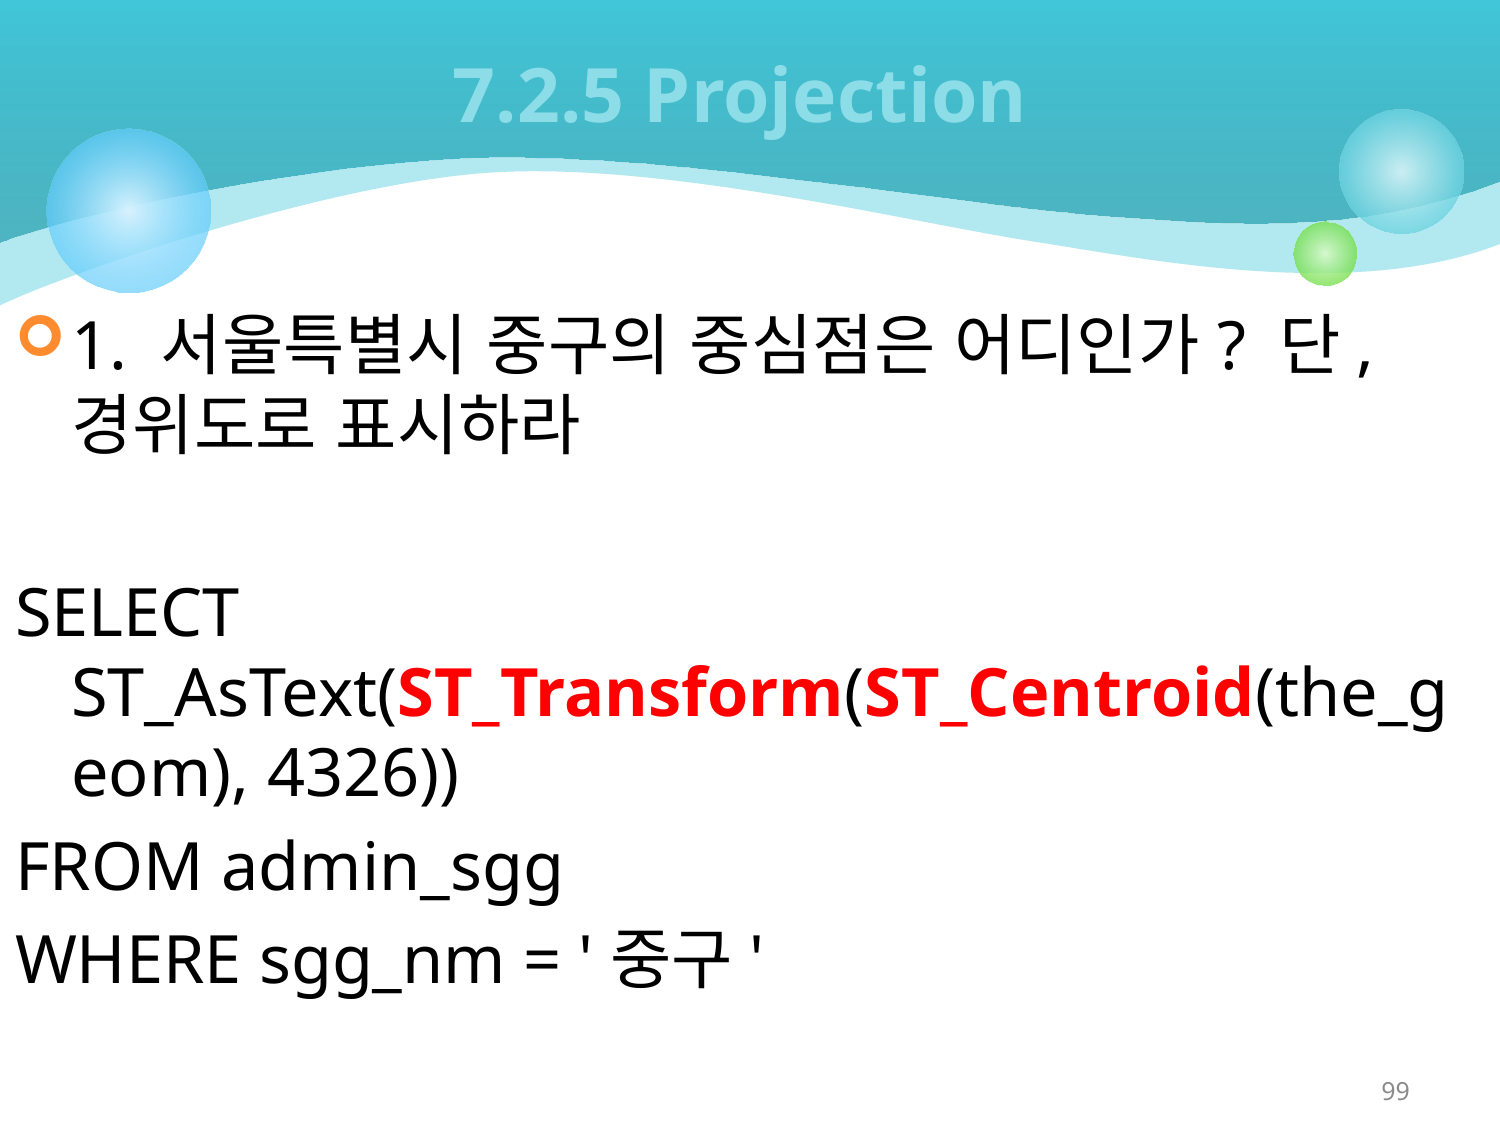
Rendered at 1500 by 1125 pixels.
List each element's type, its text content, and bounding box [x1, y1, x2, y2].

title 7.2.5 Projection [75, 44, 1425, 232]
list 1. 서울특별시 중구의 중심점은 어디인가? 단, 경위도로 표시하라 SELECT ST_AsText(ST_Transform(ST_Centroid(the_geom), 4326)) FROM admin_sgg WHERE sgg_nm = '중구' [0, 295, 1500, 1125]
